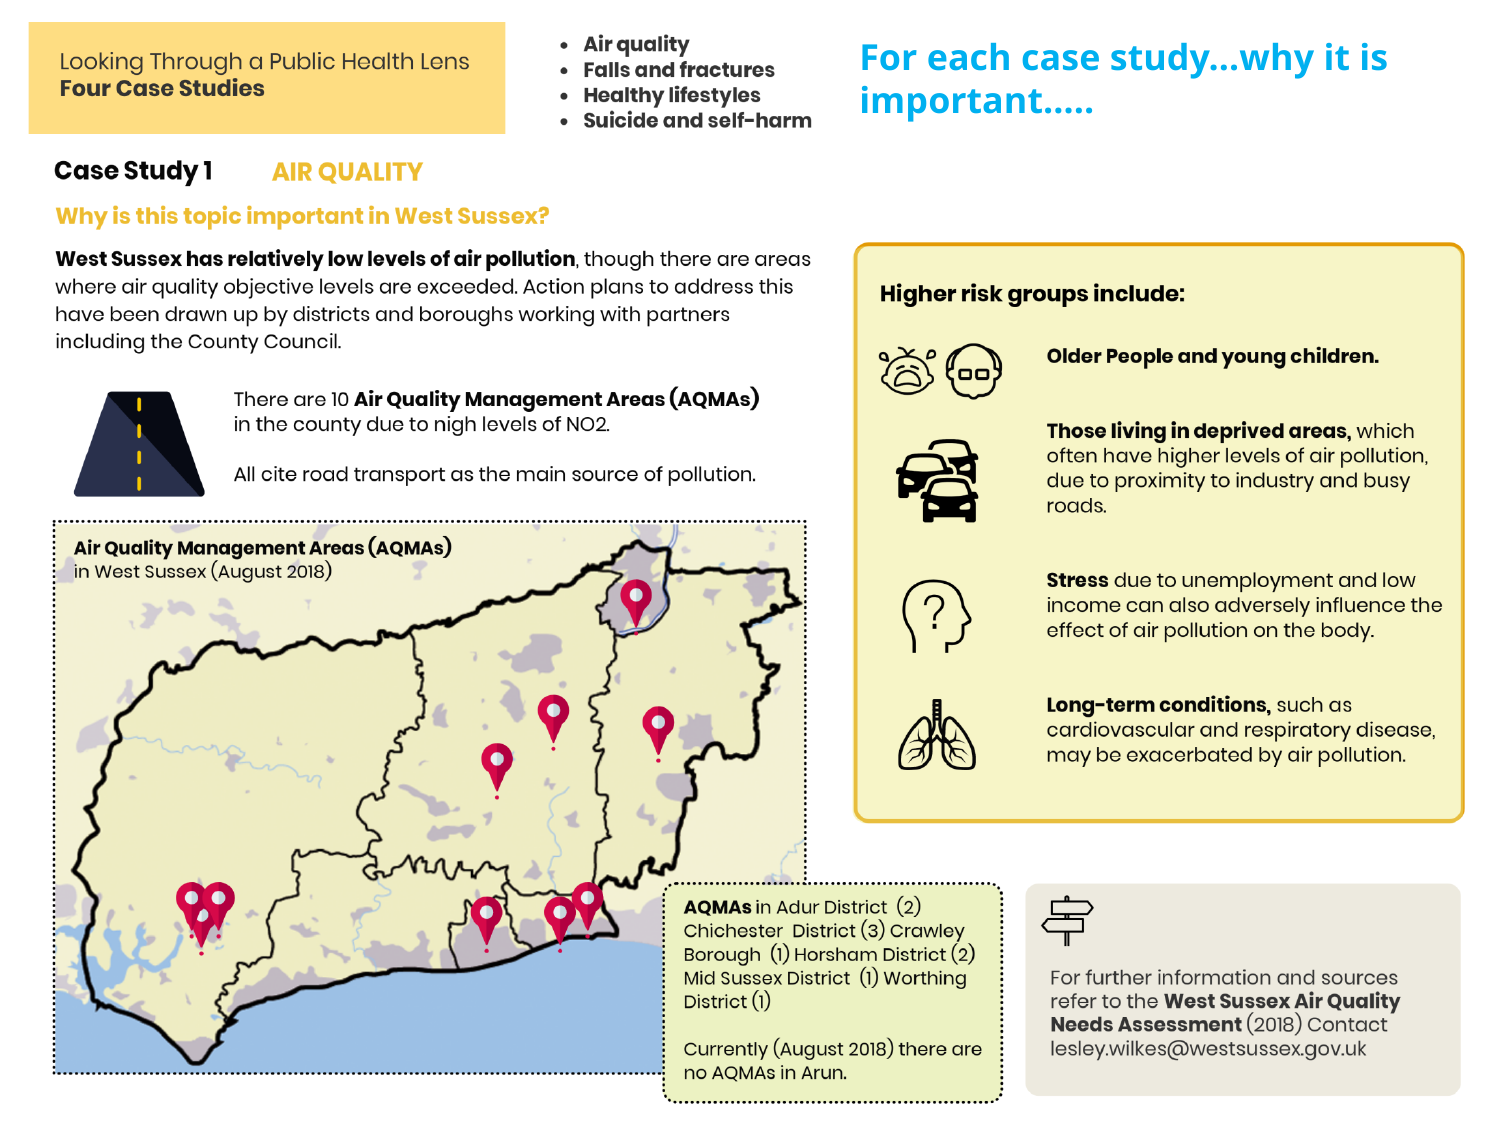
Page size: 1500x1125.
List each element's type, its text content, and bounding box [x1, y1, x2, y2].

picture [537, 22, 831, 141]
picture [28, 22, 506, 134]
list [29, 136, 1500, 1107]
text_box For each case study…why it is important….. [844, 27, 1479, 129]
